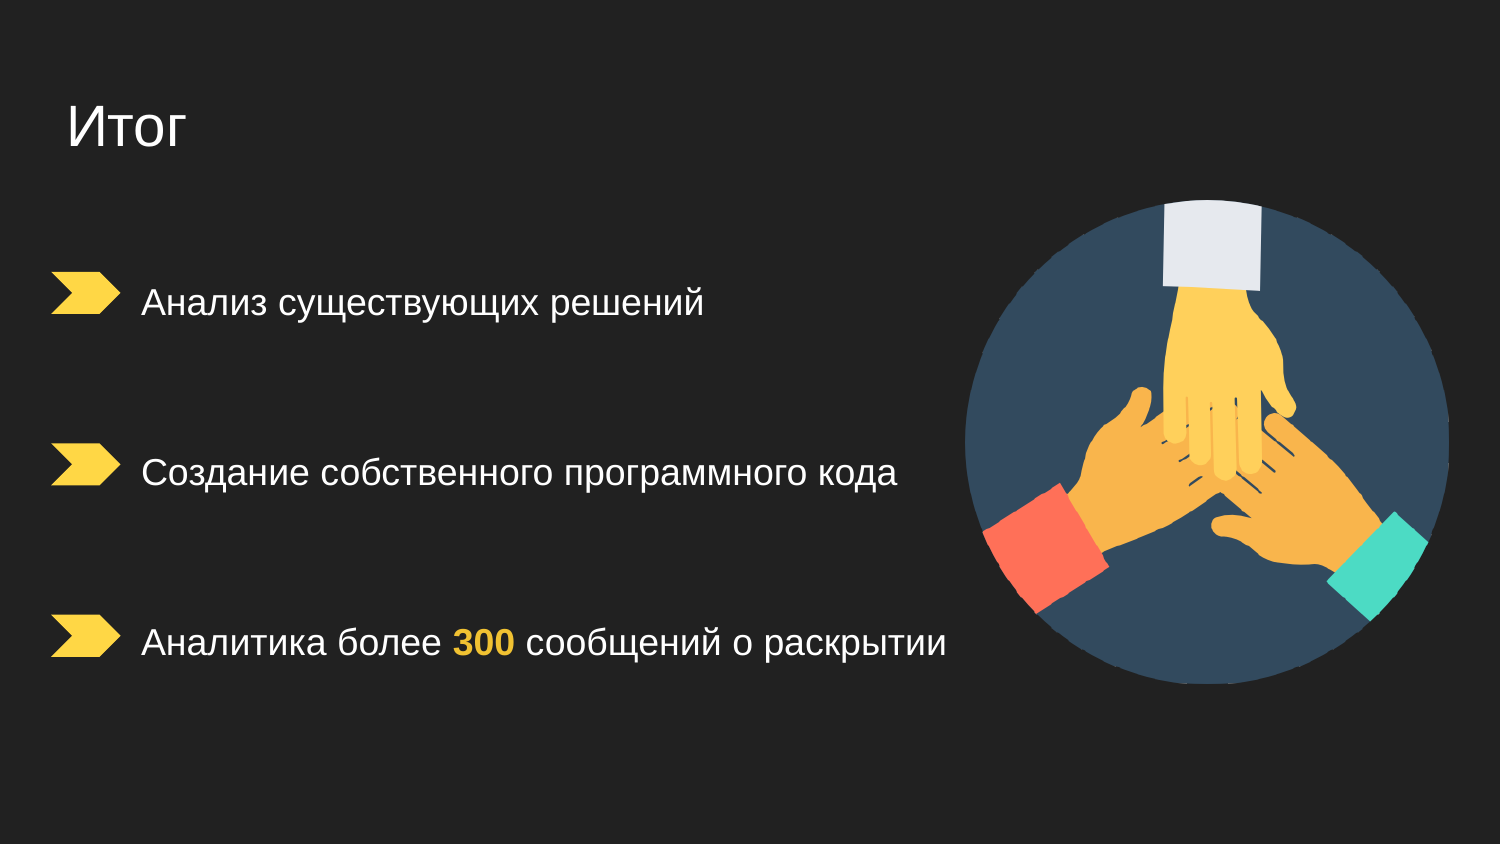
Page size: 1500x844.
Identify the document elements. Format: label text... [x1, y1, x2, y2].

text_box [51, 614, 121, 657]
title Итог [51, 72, 1449, 167]
text_box [51, 271, 121, 314]
text_box [51, 443, 121, 486]
list Анализ существующих решений Создание собственного программного кода Аналитика более 300 сообщений о раскрытии [51, 256, 960, 684]
picture [965, 199, 1450, 684]
